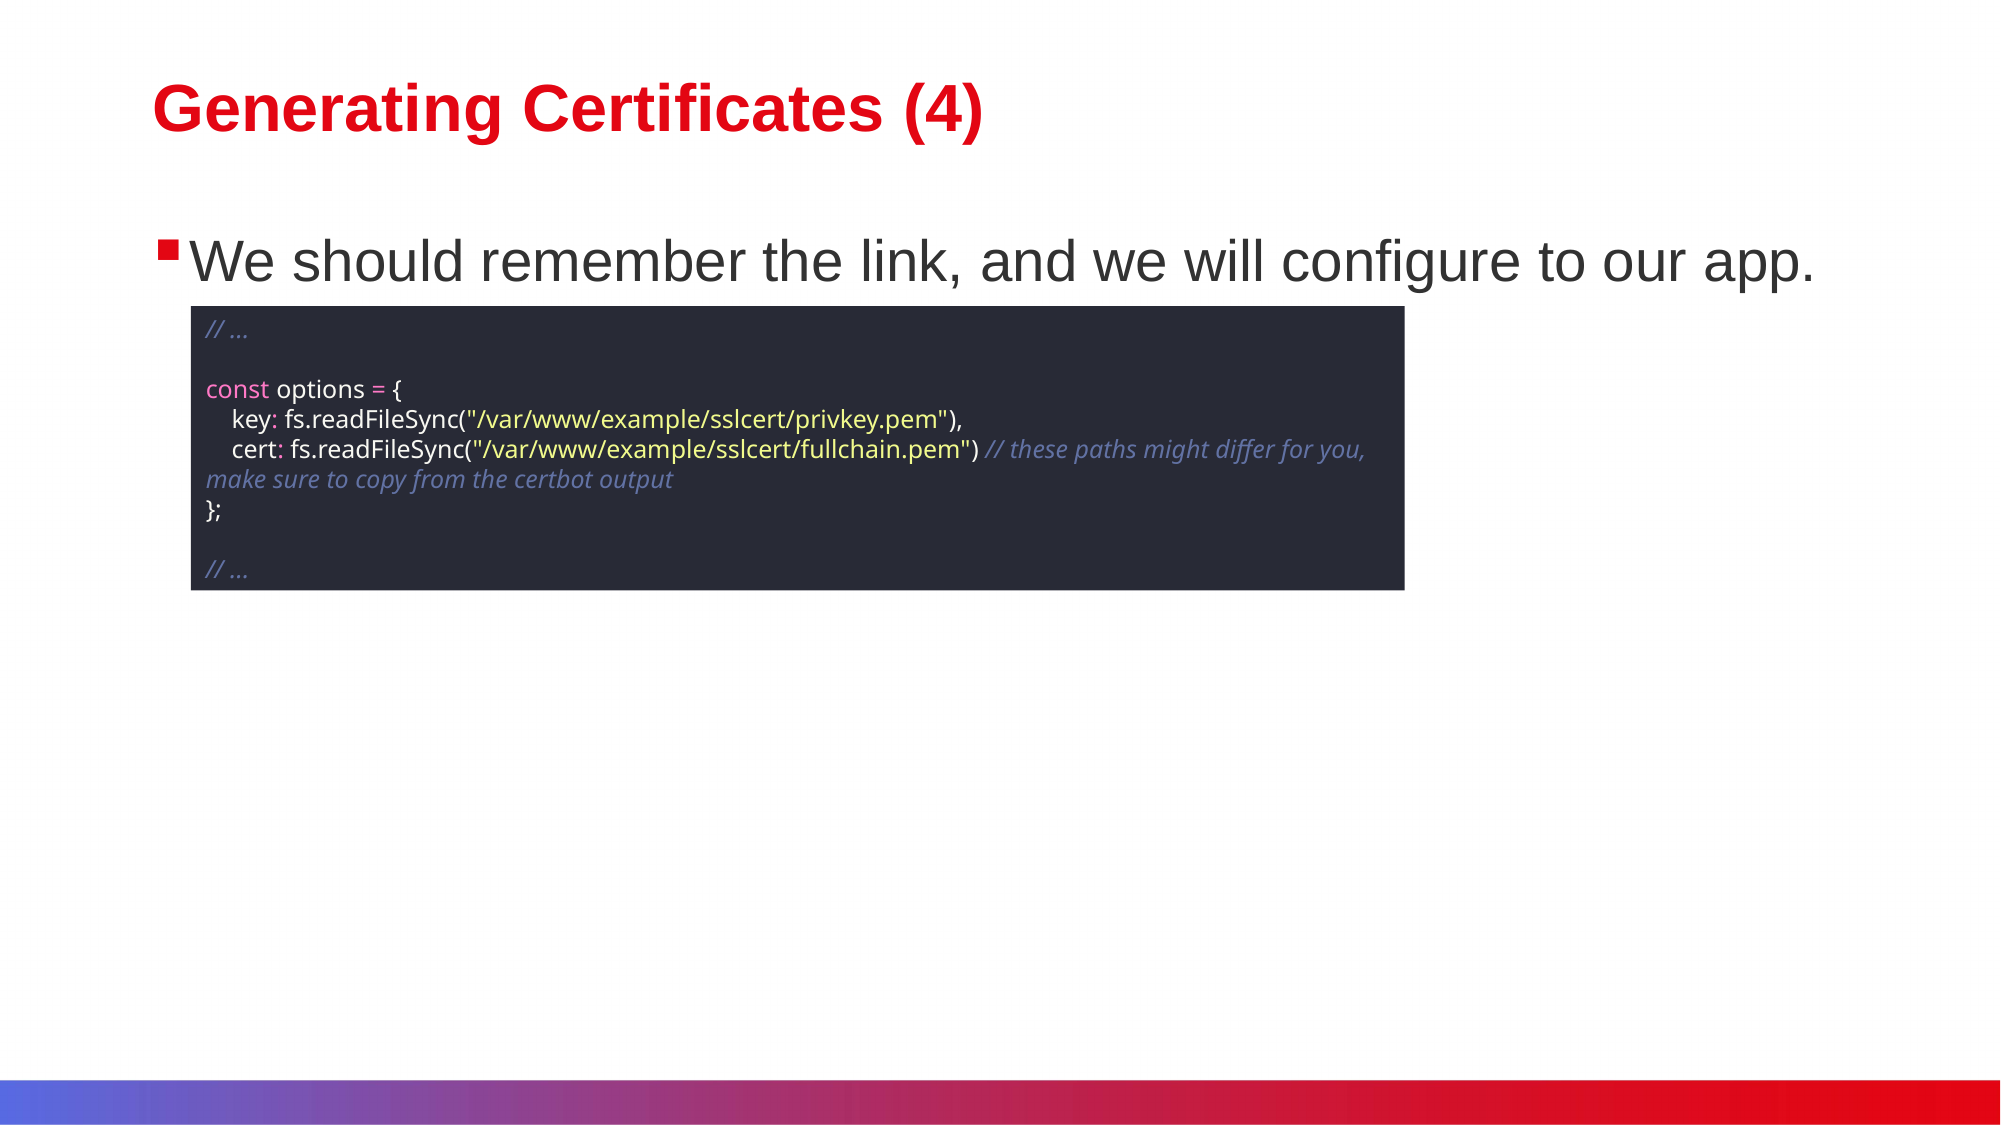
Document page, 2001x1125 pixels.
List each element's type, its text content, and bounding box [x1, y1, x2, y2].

title Generating Certificates (4) [137, 66, 1863, 155]
text_box // ... const options = { key: fs.readFileSync("/var/www/example/sslcert/privkey.pem"), cert: fs.readFileSync("/var/www/example/sslcert/fullchain.pem") // these paths might differ for you, make sure to copy from the certbot output }; // ... [190, 306, 1405, 591]
list We should remember the link, and we will configure to our app. [137, 223, 1863, 992]
picture [0, 0, 2001, 1125]
